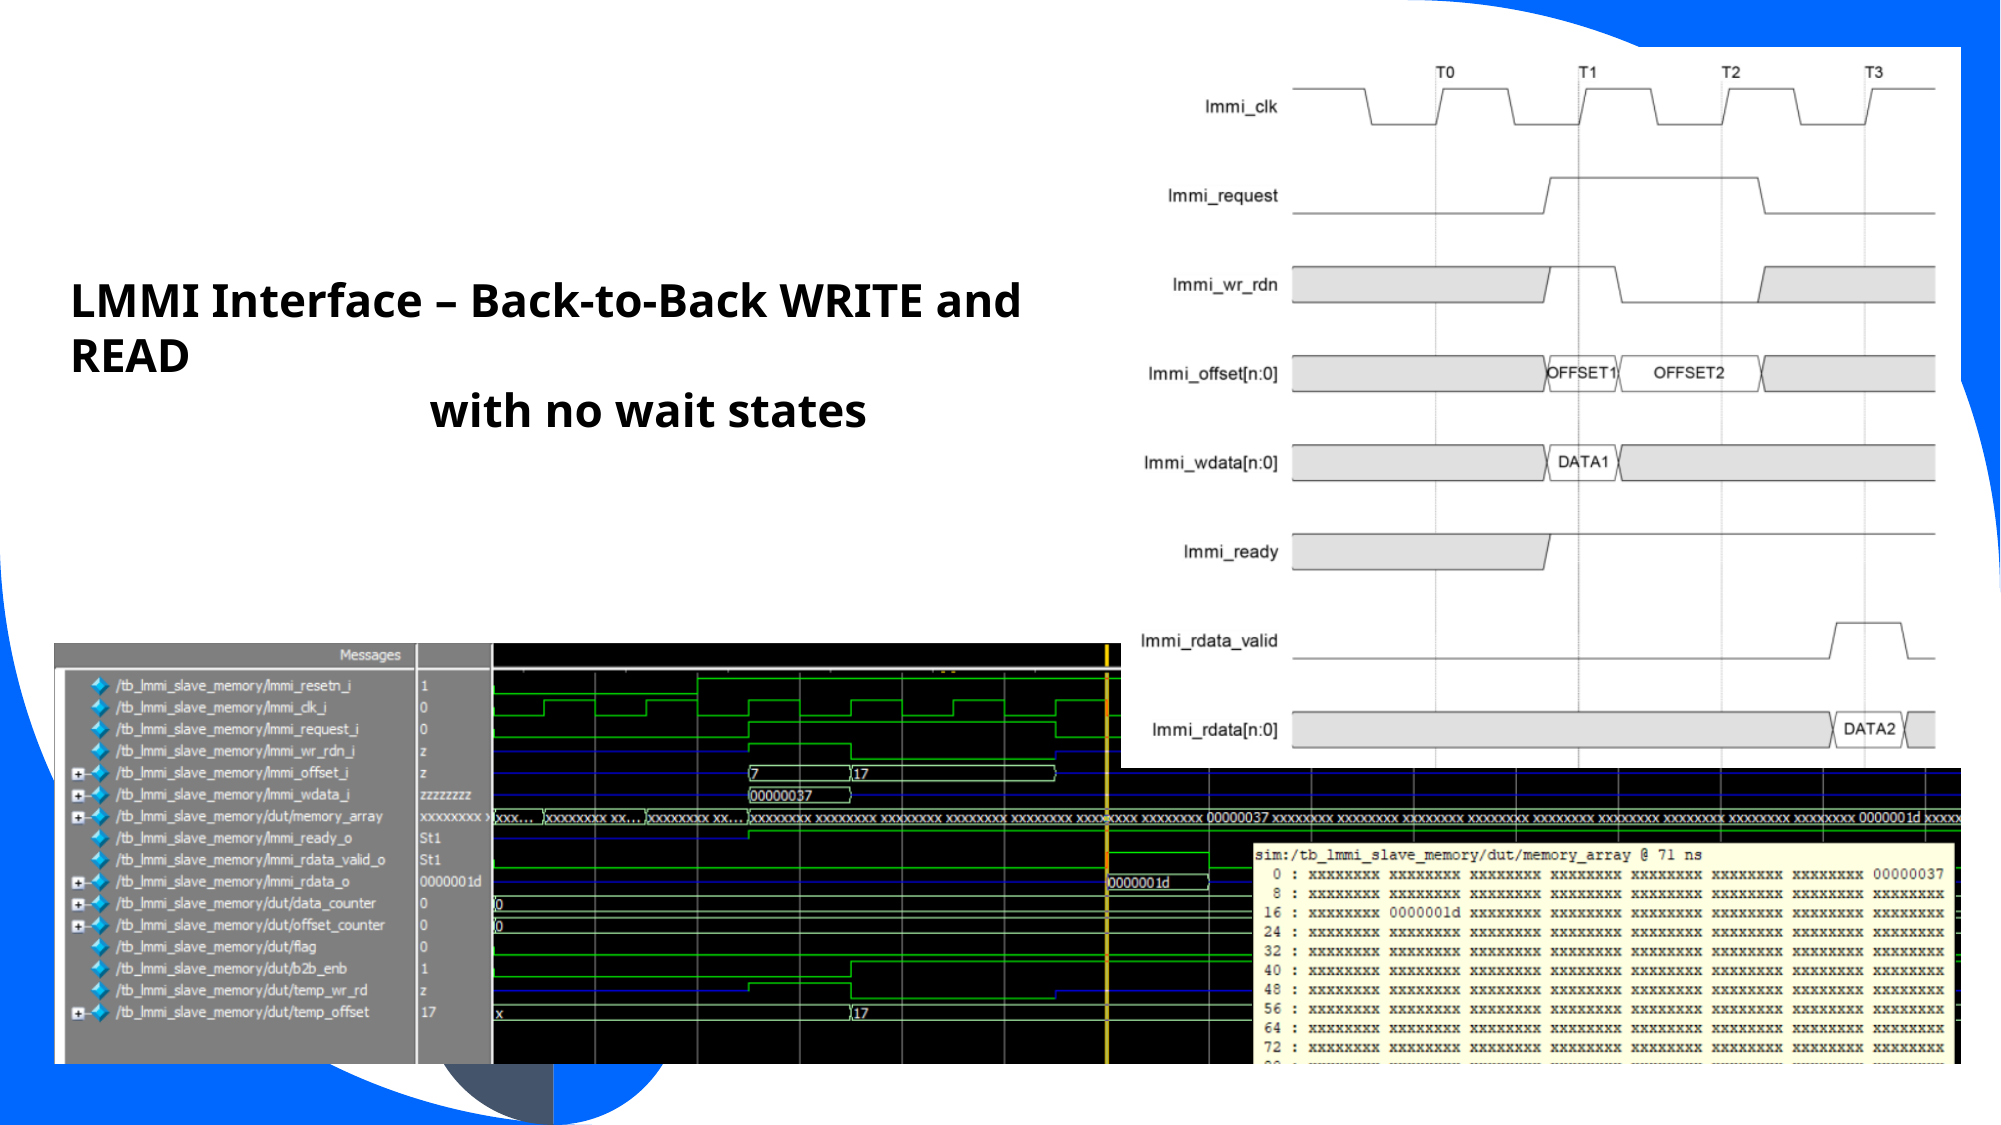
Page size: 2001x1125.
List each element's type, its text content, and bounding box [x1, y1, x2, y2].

text_box LMMI Interface – Back-to-Back WRITE and READ with no wait states [54, 263, 1082, 444]
picture [54, 47, 1961, 1064]
